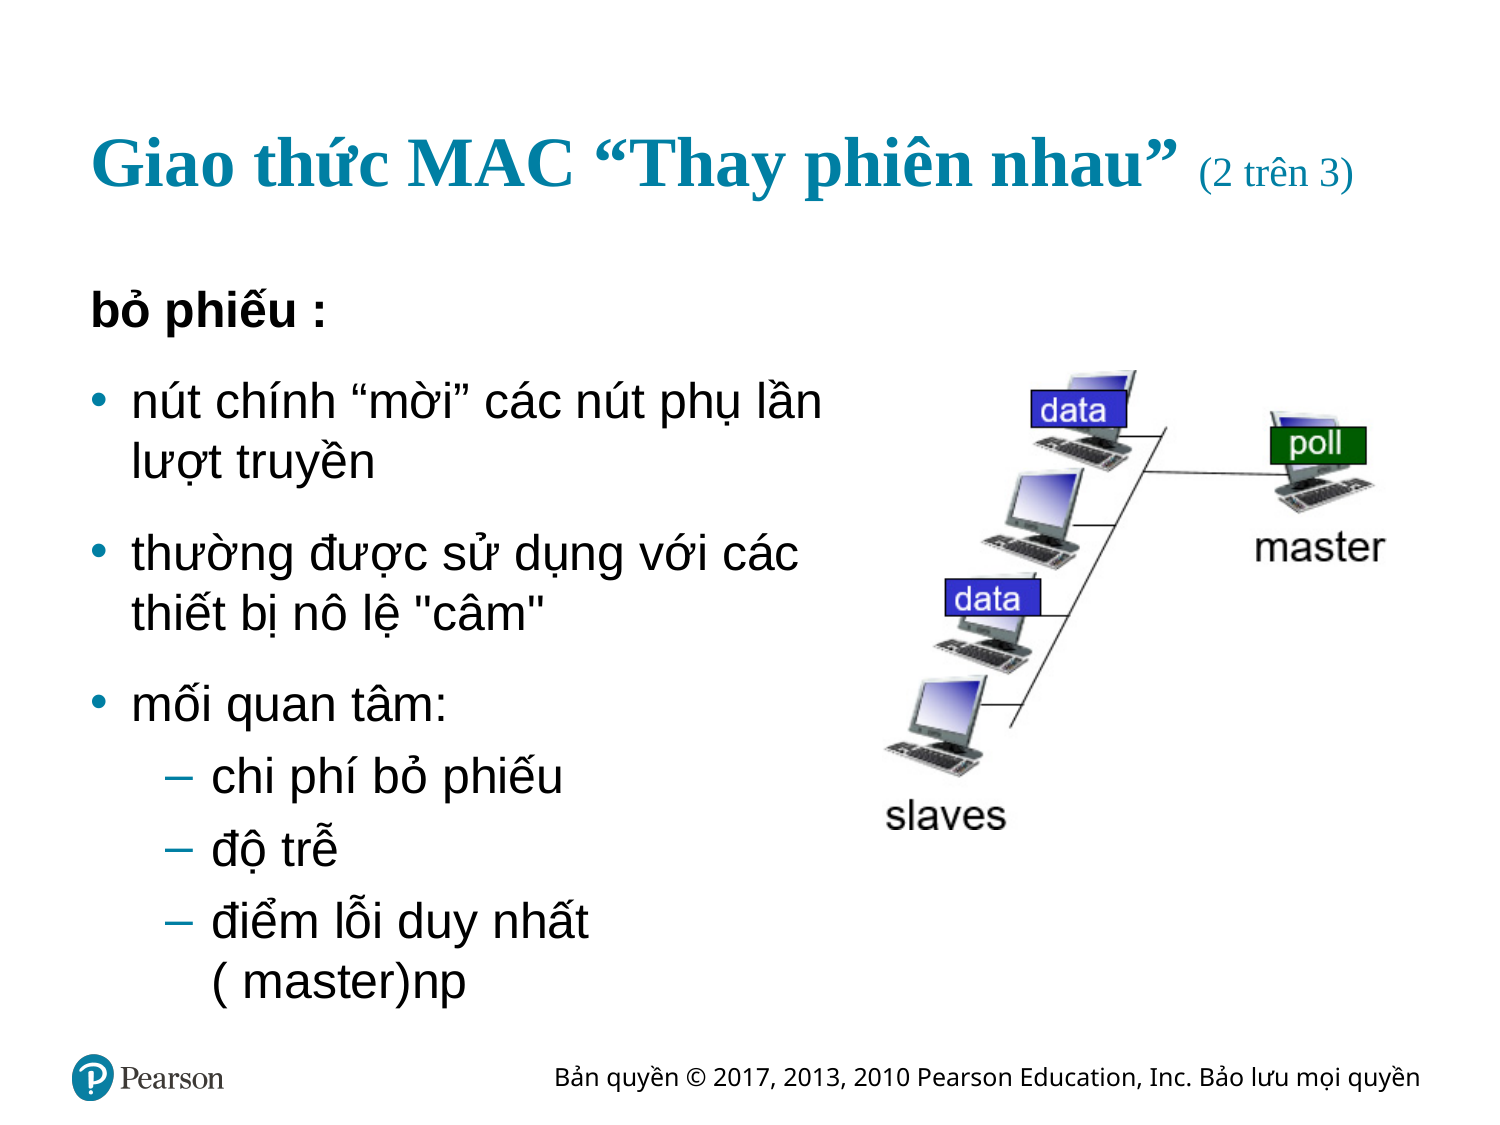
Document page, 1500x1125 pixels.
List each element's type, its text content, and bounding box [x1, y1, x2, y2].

picture [882, 370, 1387, 830]
list bỏ phiếu : nút chính “mời” các nút phụ lần lượt truyền thường được sử dụng với các thiết bị nô lệ "câm" mối quan tâm: chi phí bỏ phiếu độ trễ điểm lỗi duy nhất ( master)np [75, 262, 860, 1015]
title Giao thức MAC “Thay phiên nhau” (2 trên 3) [75, 35, 1425, 216]
picture [98, 1054, 224, 1101]
picture [72, 1054, 88, 1070]
picture [80, 1063, 106, 1088]
picture [72, 1087, 83, 1101]
